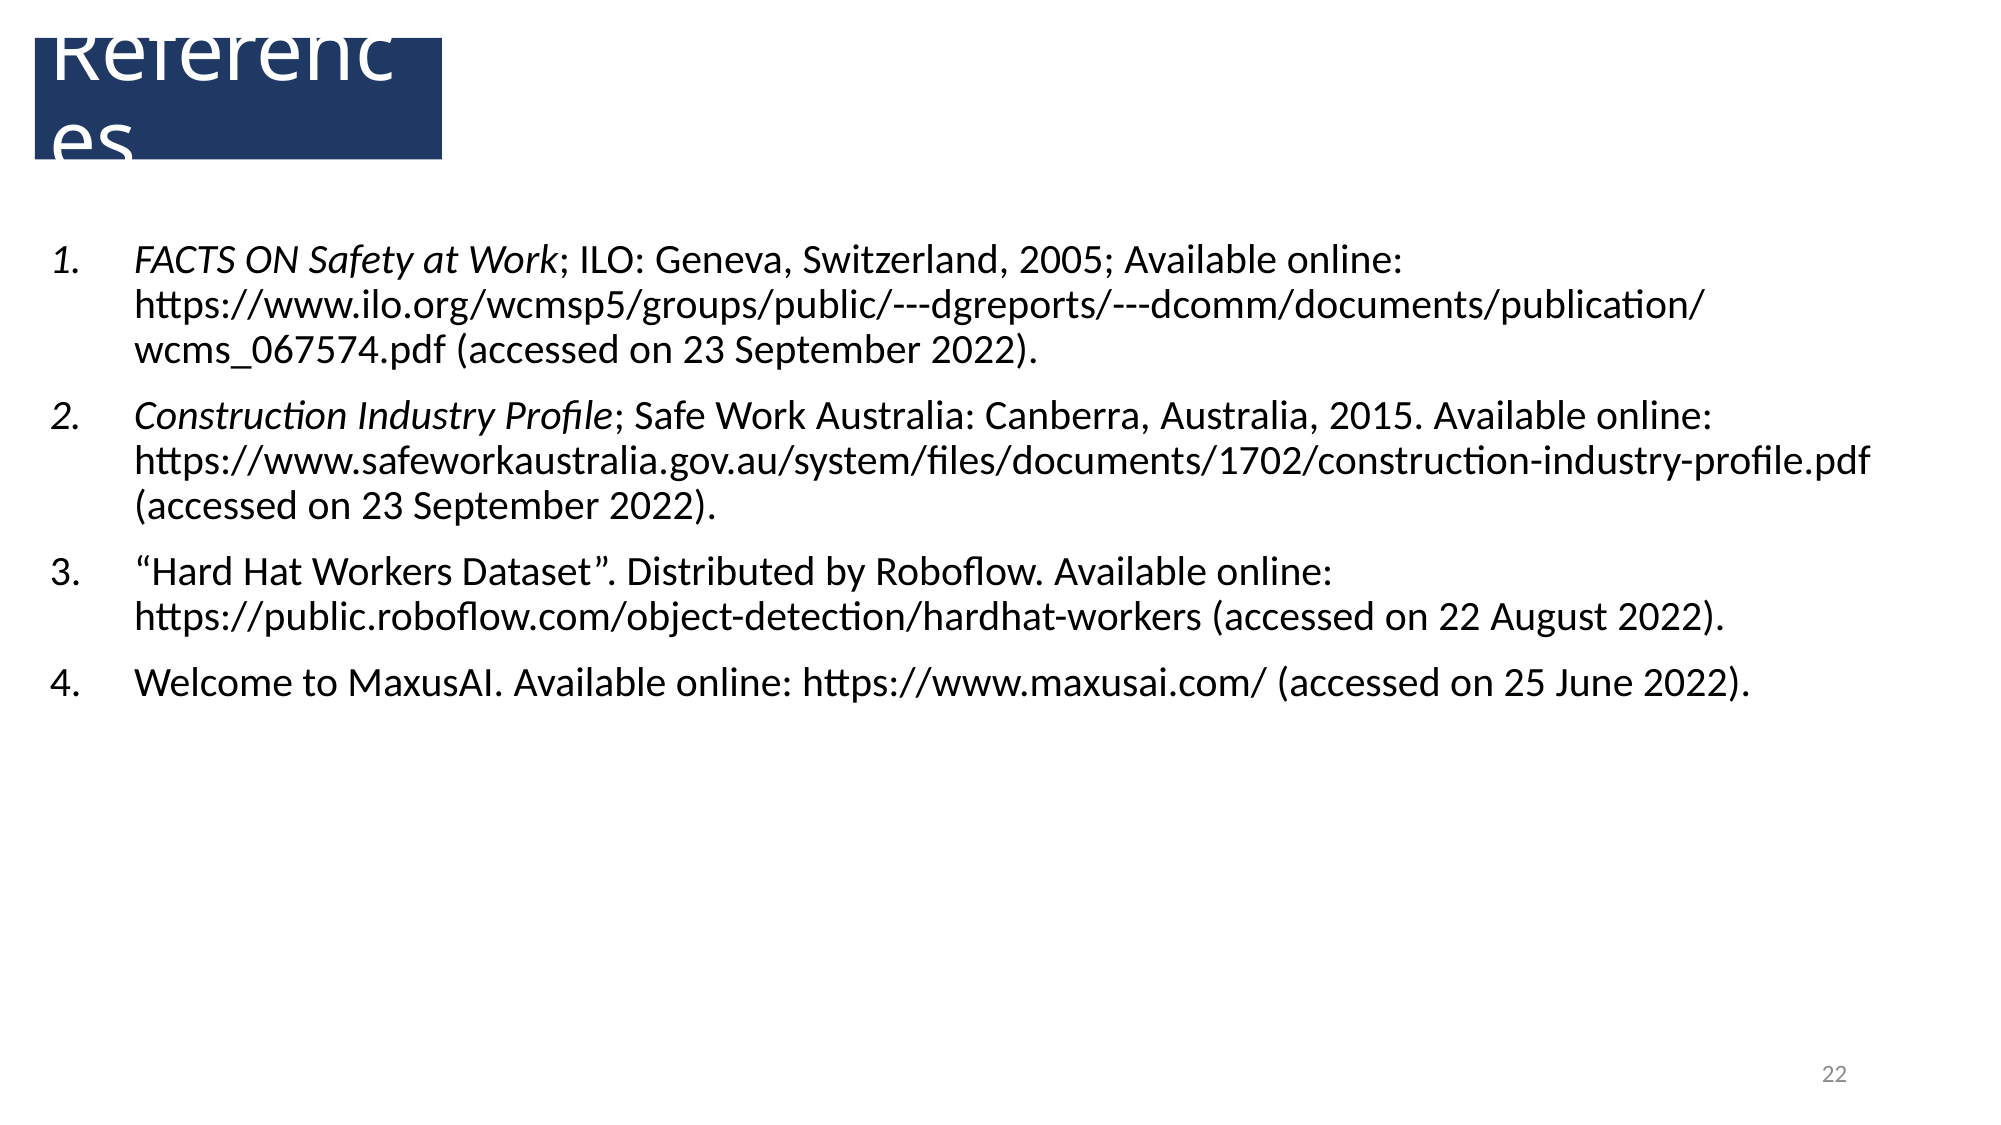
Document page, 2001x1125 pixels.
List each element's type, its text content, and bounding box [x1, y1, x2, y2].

slide_number 22 [1412, 1042, 1863, 1103]
list FACTS ON Safety at Work; ILO: Geneva, Switzerland, 2005; Available online: https://www.ilo.org/wcmsp5/groups/public/---dgreports/---dcomm/documents/publication/wcms_067574.pdf (accessed on 23 September 2022). Construction Industry Profile; Safe Work Australia: Canberra, Australia, 2015. Available online: https://www.safeworkaustralia.gov.au/system/files/documents/1702/construction-industry-profile.pdf (accessed on 23 September 2022). “Hard Hat Workers Dataset”. Distributed by Roboflow. Available online: https://public.roboflow.com/object-detection/hardhat-workers (accessed on 22 August 2022). Welcome to MaxusAI. Available online: https://www.maxusai.com/ (accessed on 25 June 2022). [34, 230, 1941, 752]
text_box References [34, 37, 442, 160]
